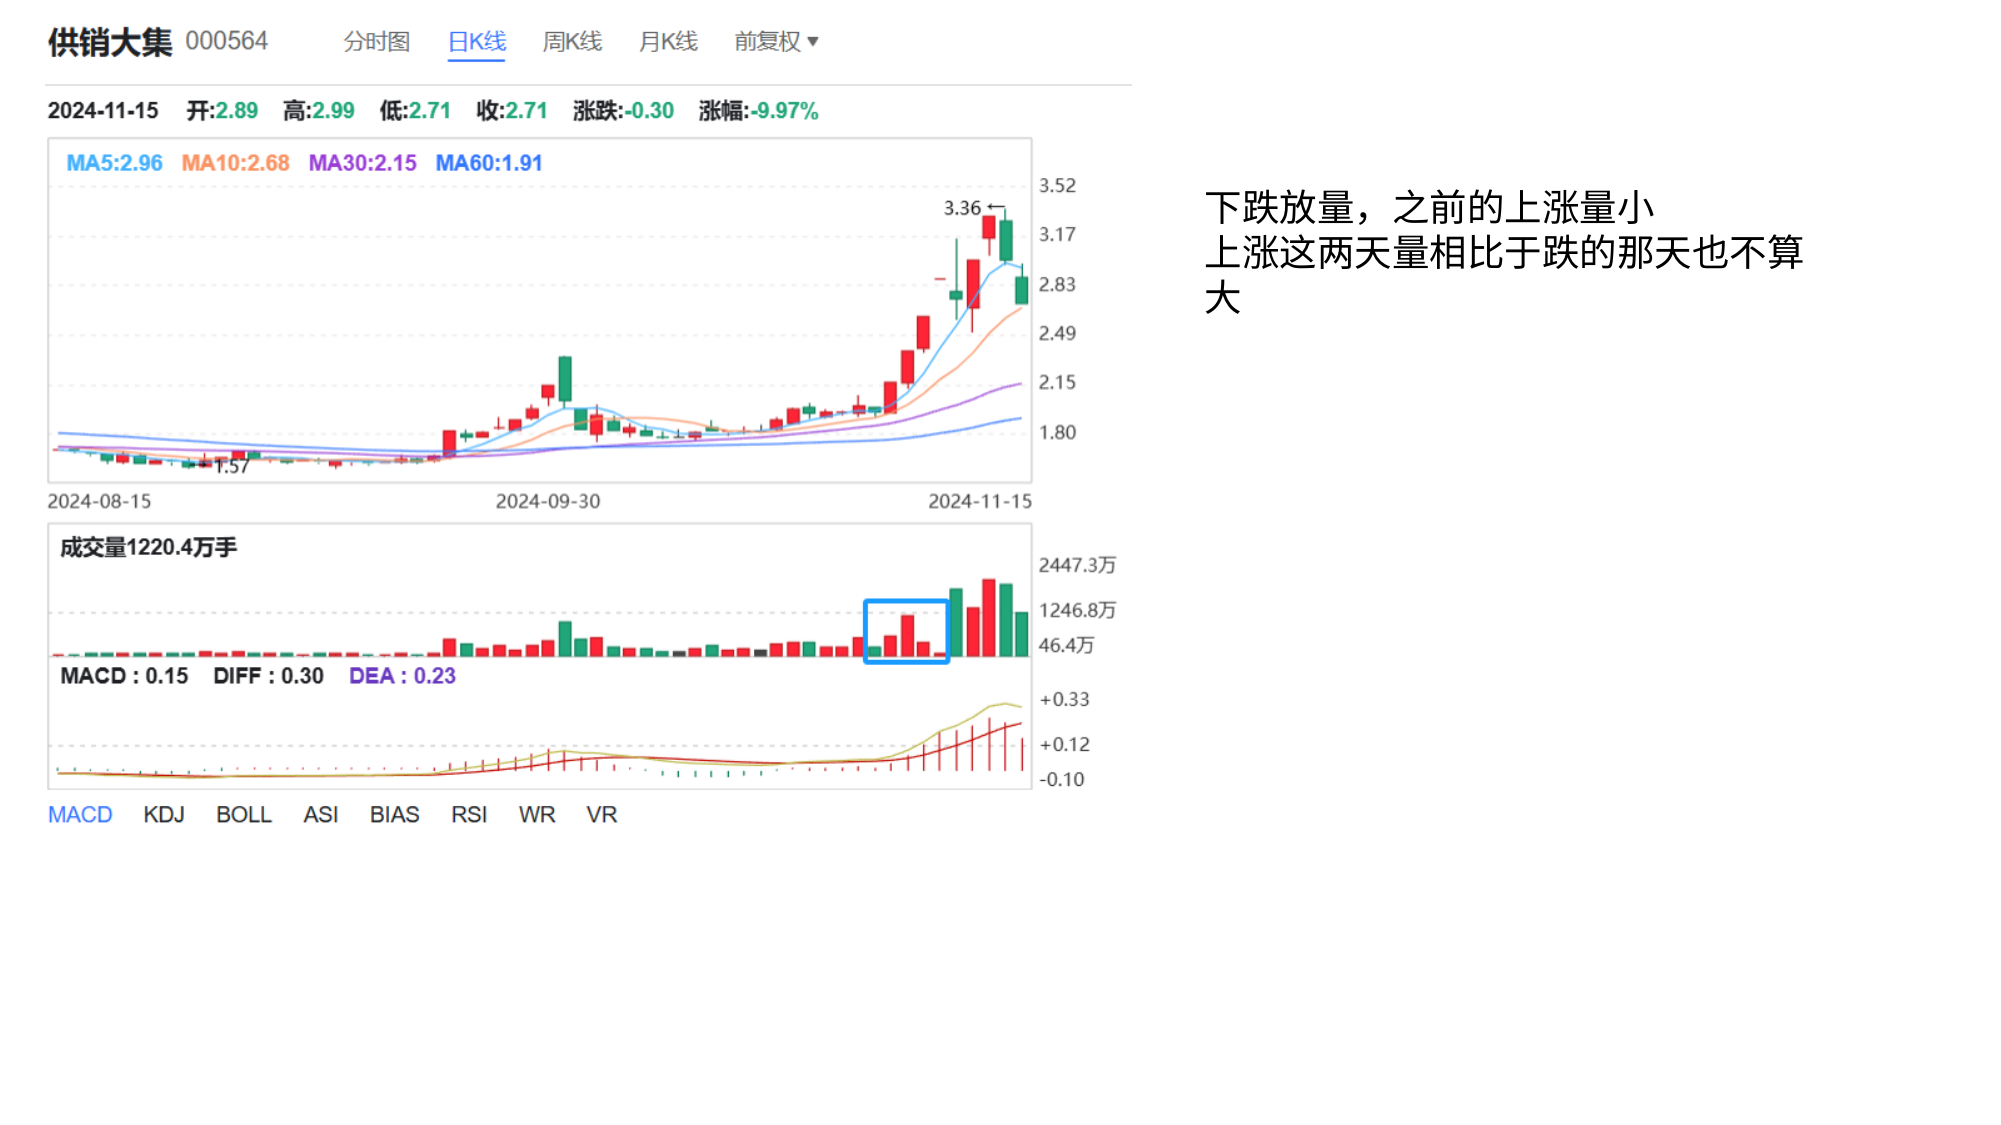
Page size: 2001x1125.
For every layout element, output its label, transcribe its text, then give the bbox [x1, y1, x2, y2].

text_box 下跌放量，之前的上涨量小 上涨这两天量相比于跌的那天也不算大 [1190, 176, 1857, 371]
picture [45, 11, 1133, 846]
